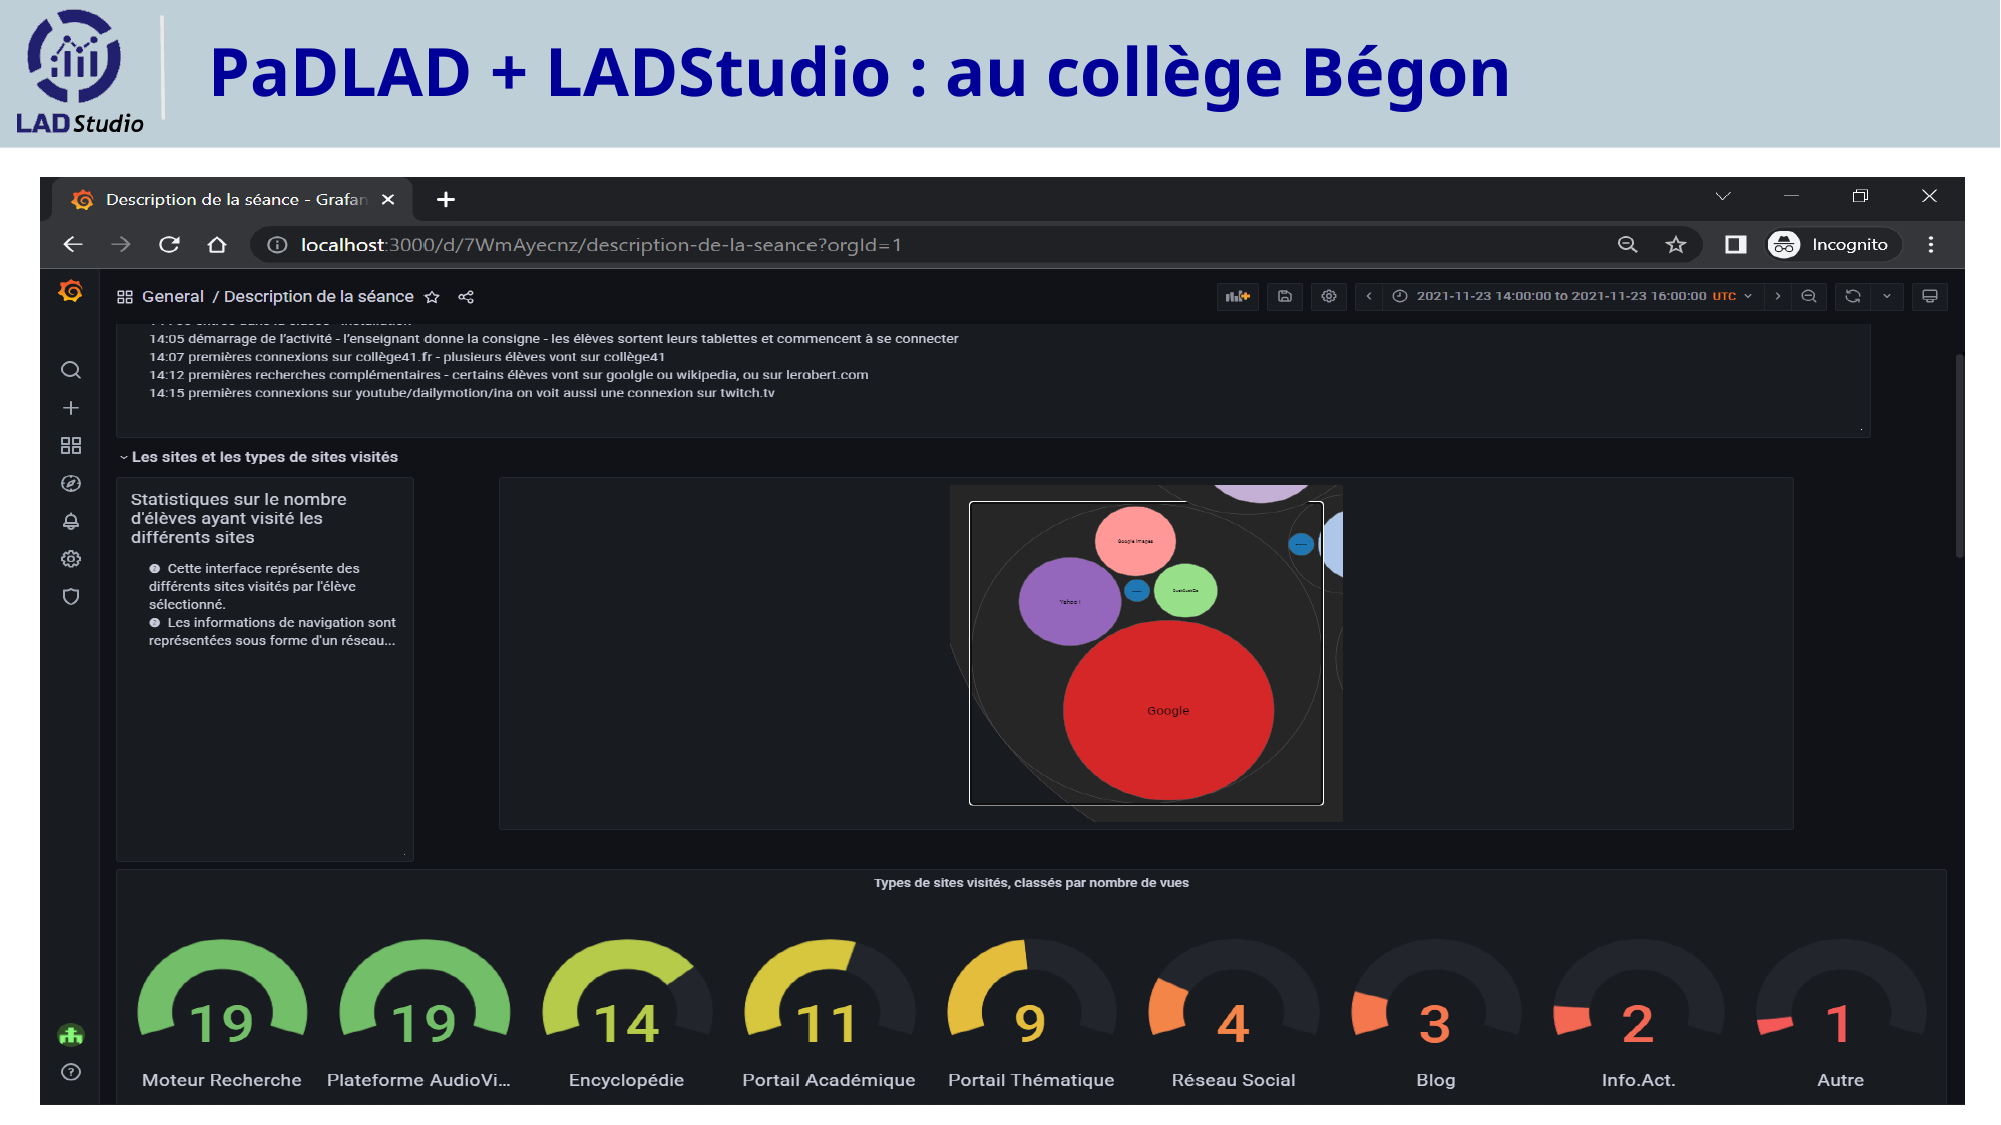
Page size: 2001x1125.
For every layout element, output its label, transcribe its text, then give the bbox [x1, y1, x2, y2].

picture [39, 176, 1965, 1107]
title PaDLAD + LADStudio : au collège Bégon [193, 0, 2000, 139]
picture [0, 5, 153, 135]
